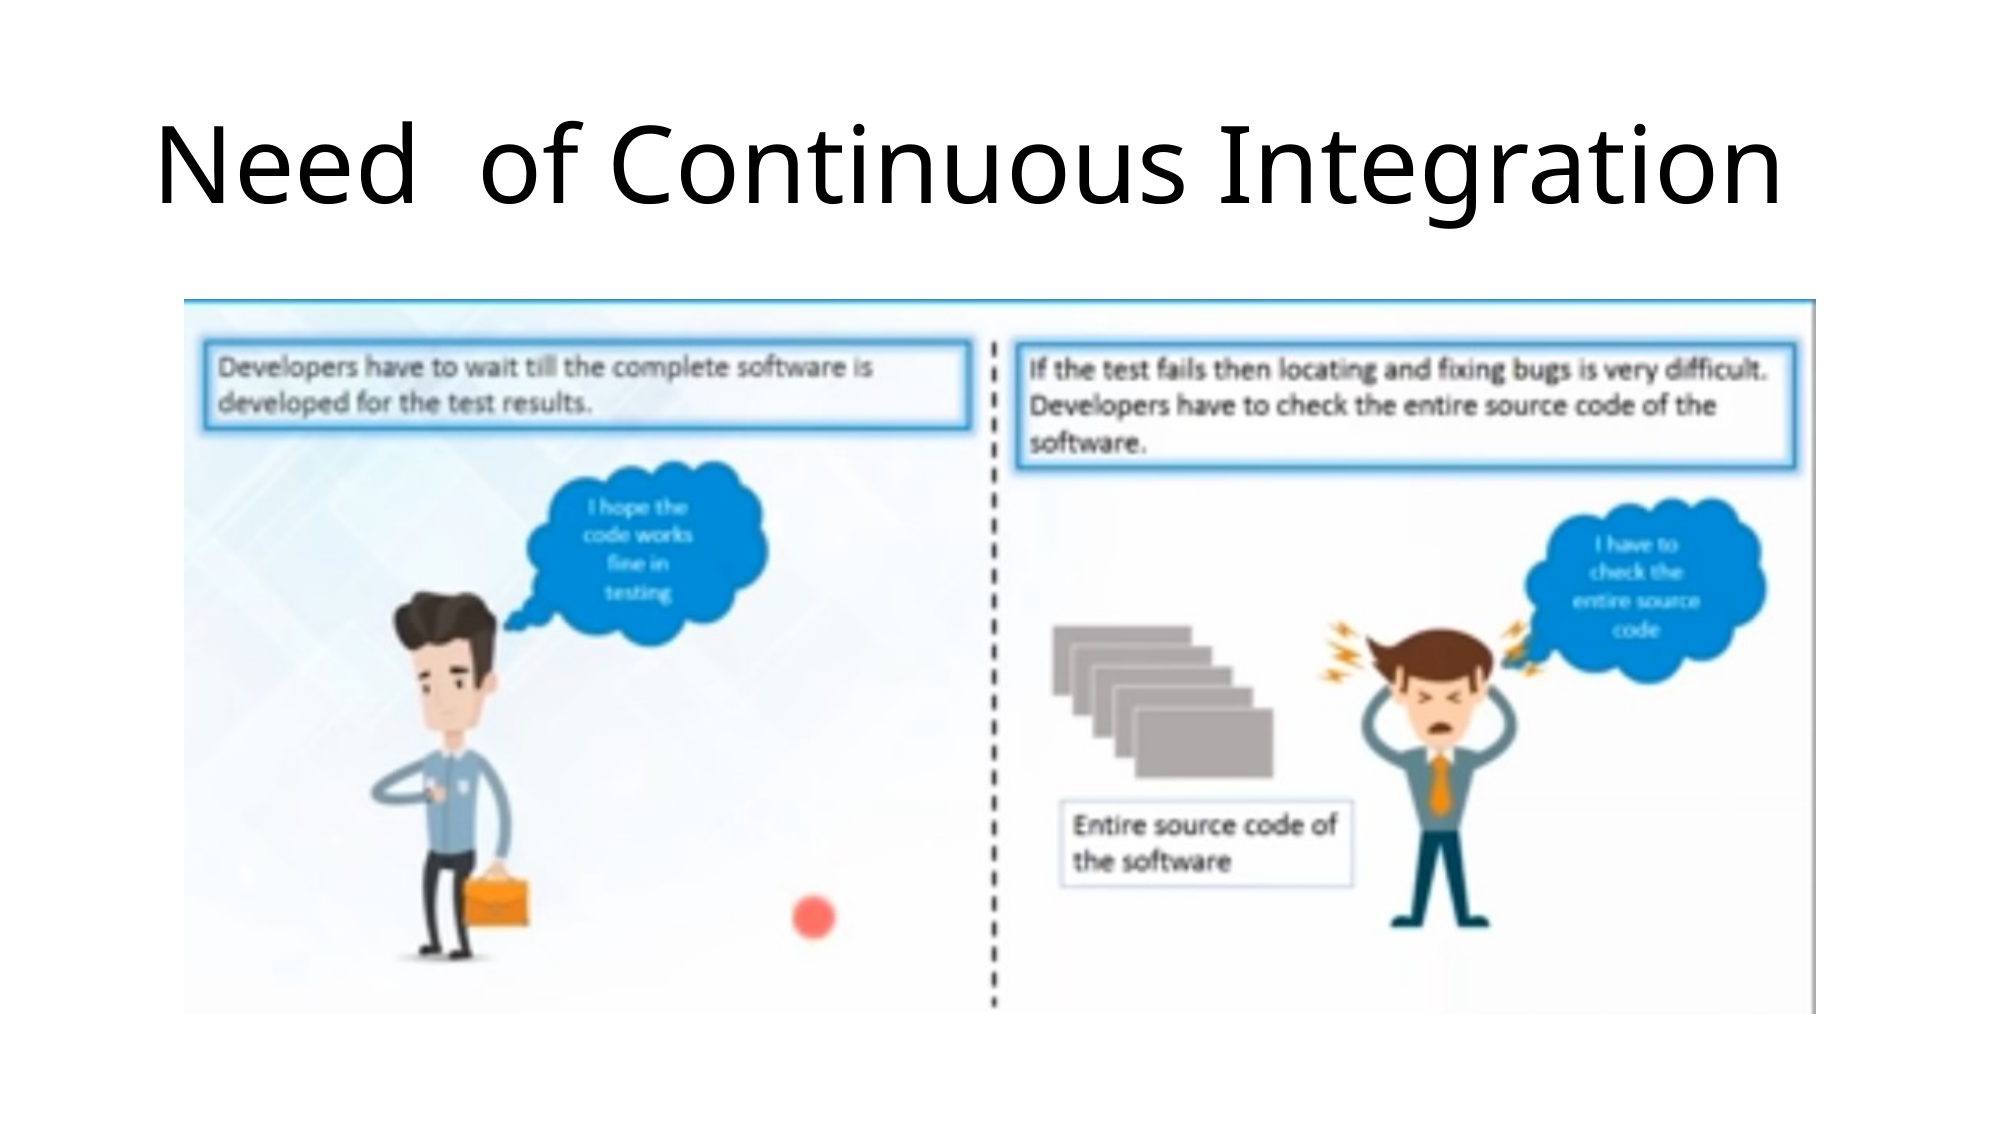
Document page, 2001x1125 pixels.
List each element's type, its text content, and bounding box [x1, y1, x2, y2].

title Need of Continuous Integration [137, 59, 1863, 278]
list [184, 299, 1816, 1014]
